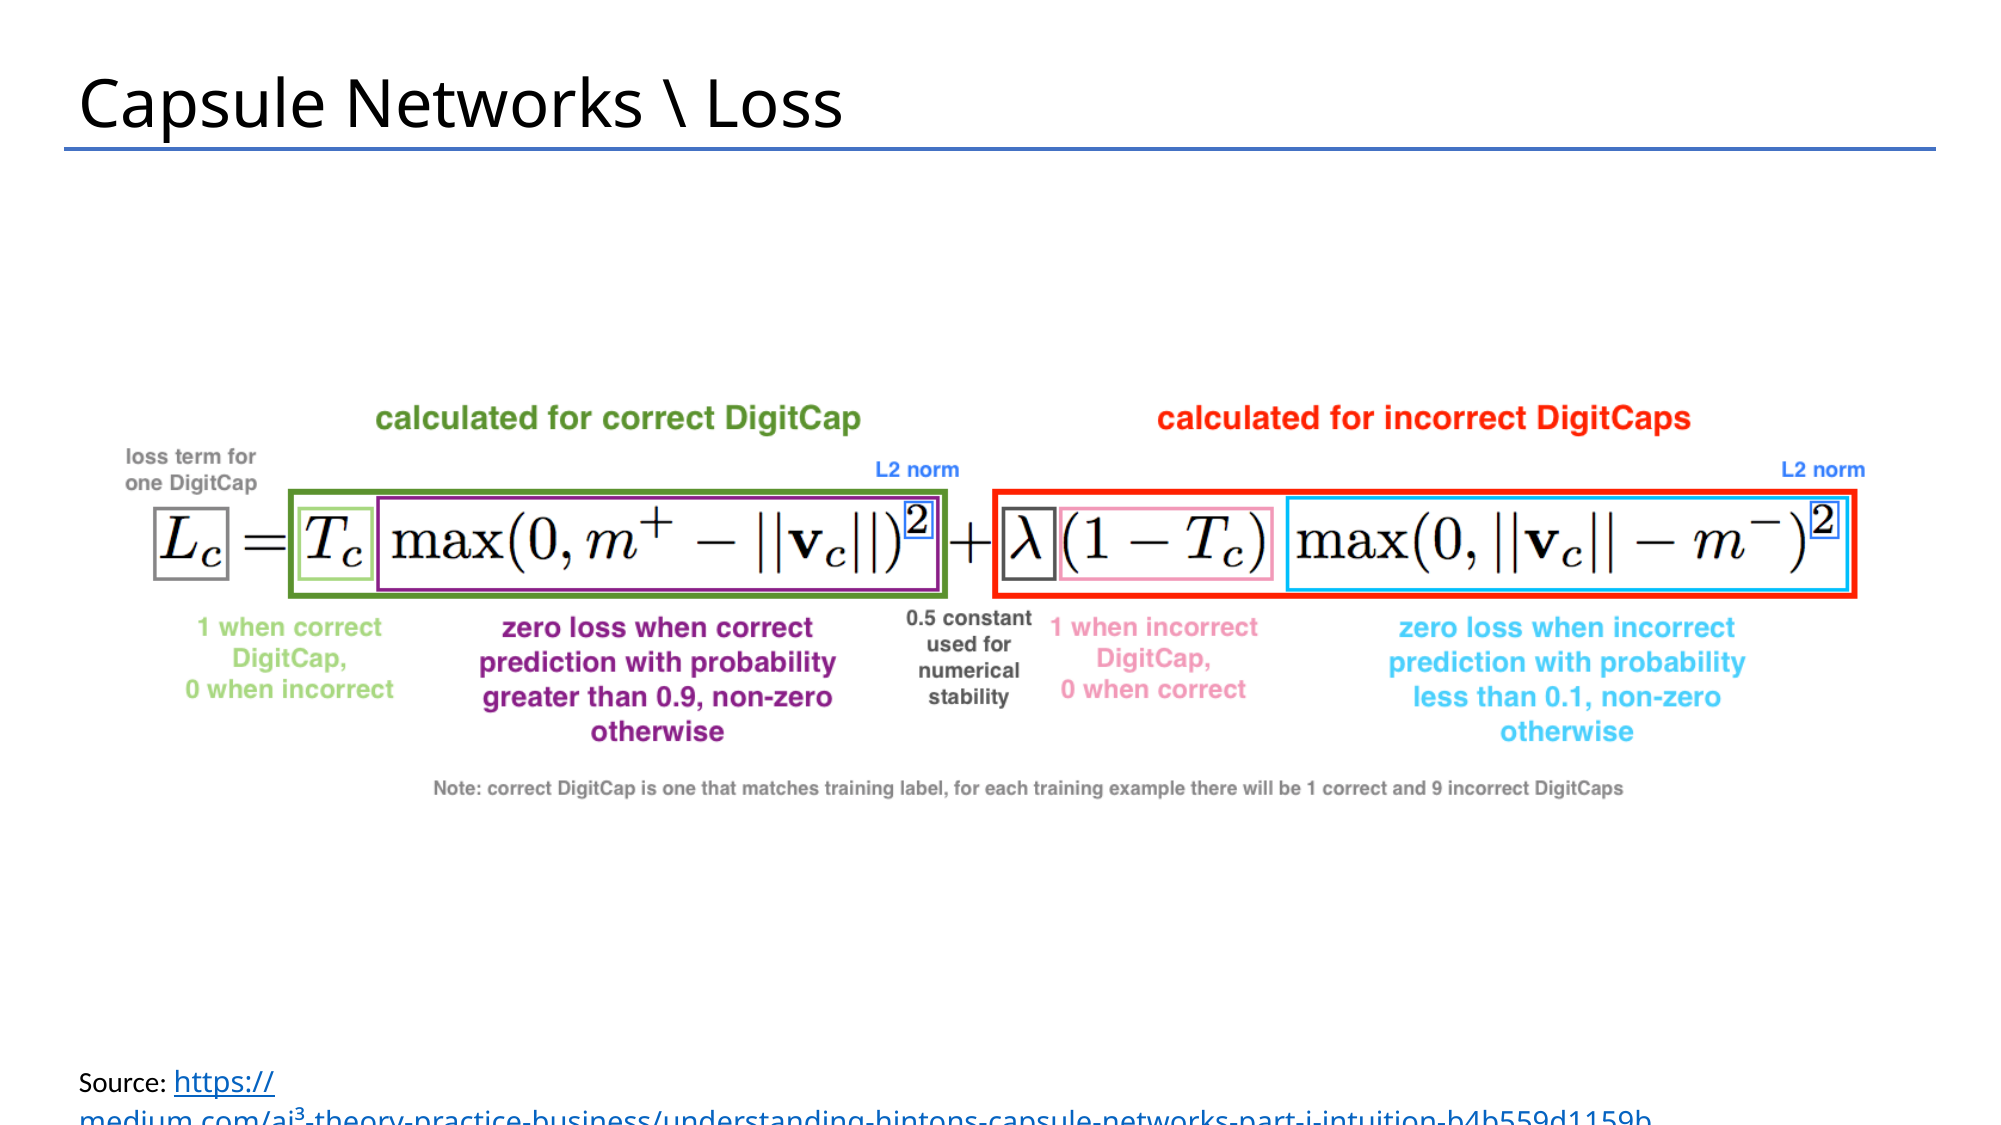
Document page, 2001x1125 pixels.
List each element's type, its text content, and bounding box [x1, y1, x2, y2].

text_box Source: https://medium.com/ai³-theory-practice-business/understanding-hintons-capsule-networks-part-i-intuition-b4b559d1159b [63, 1055, 1784, 1125]
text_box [63, 52, 1936, 149]
picture [108, 350, 1891, 820]
